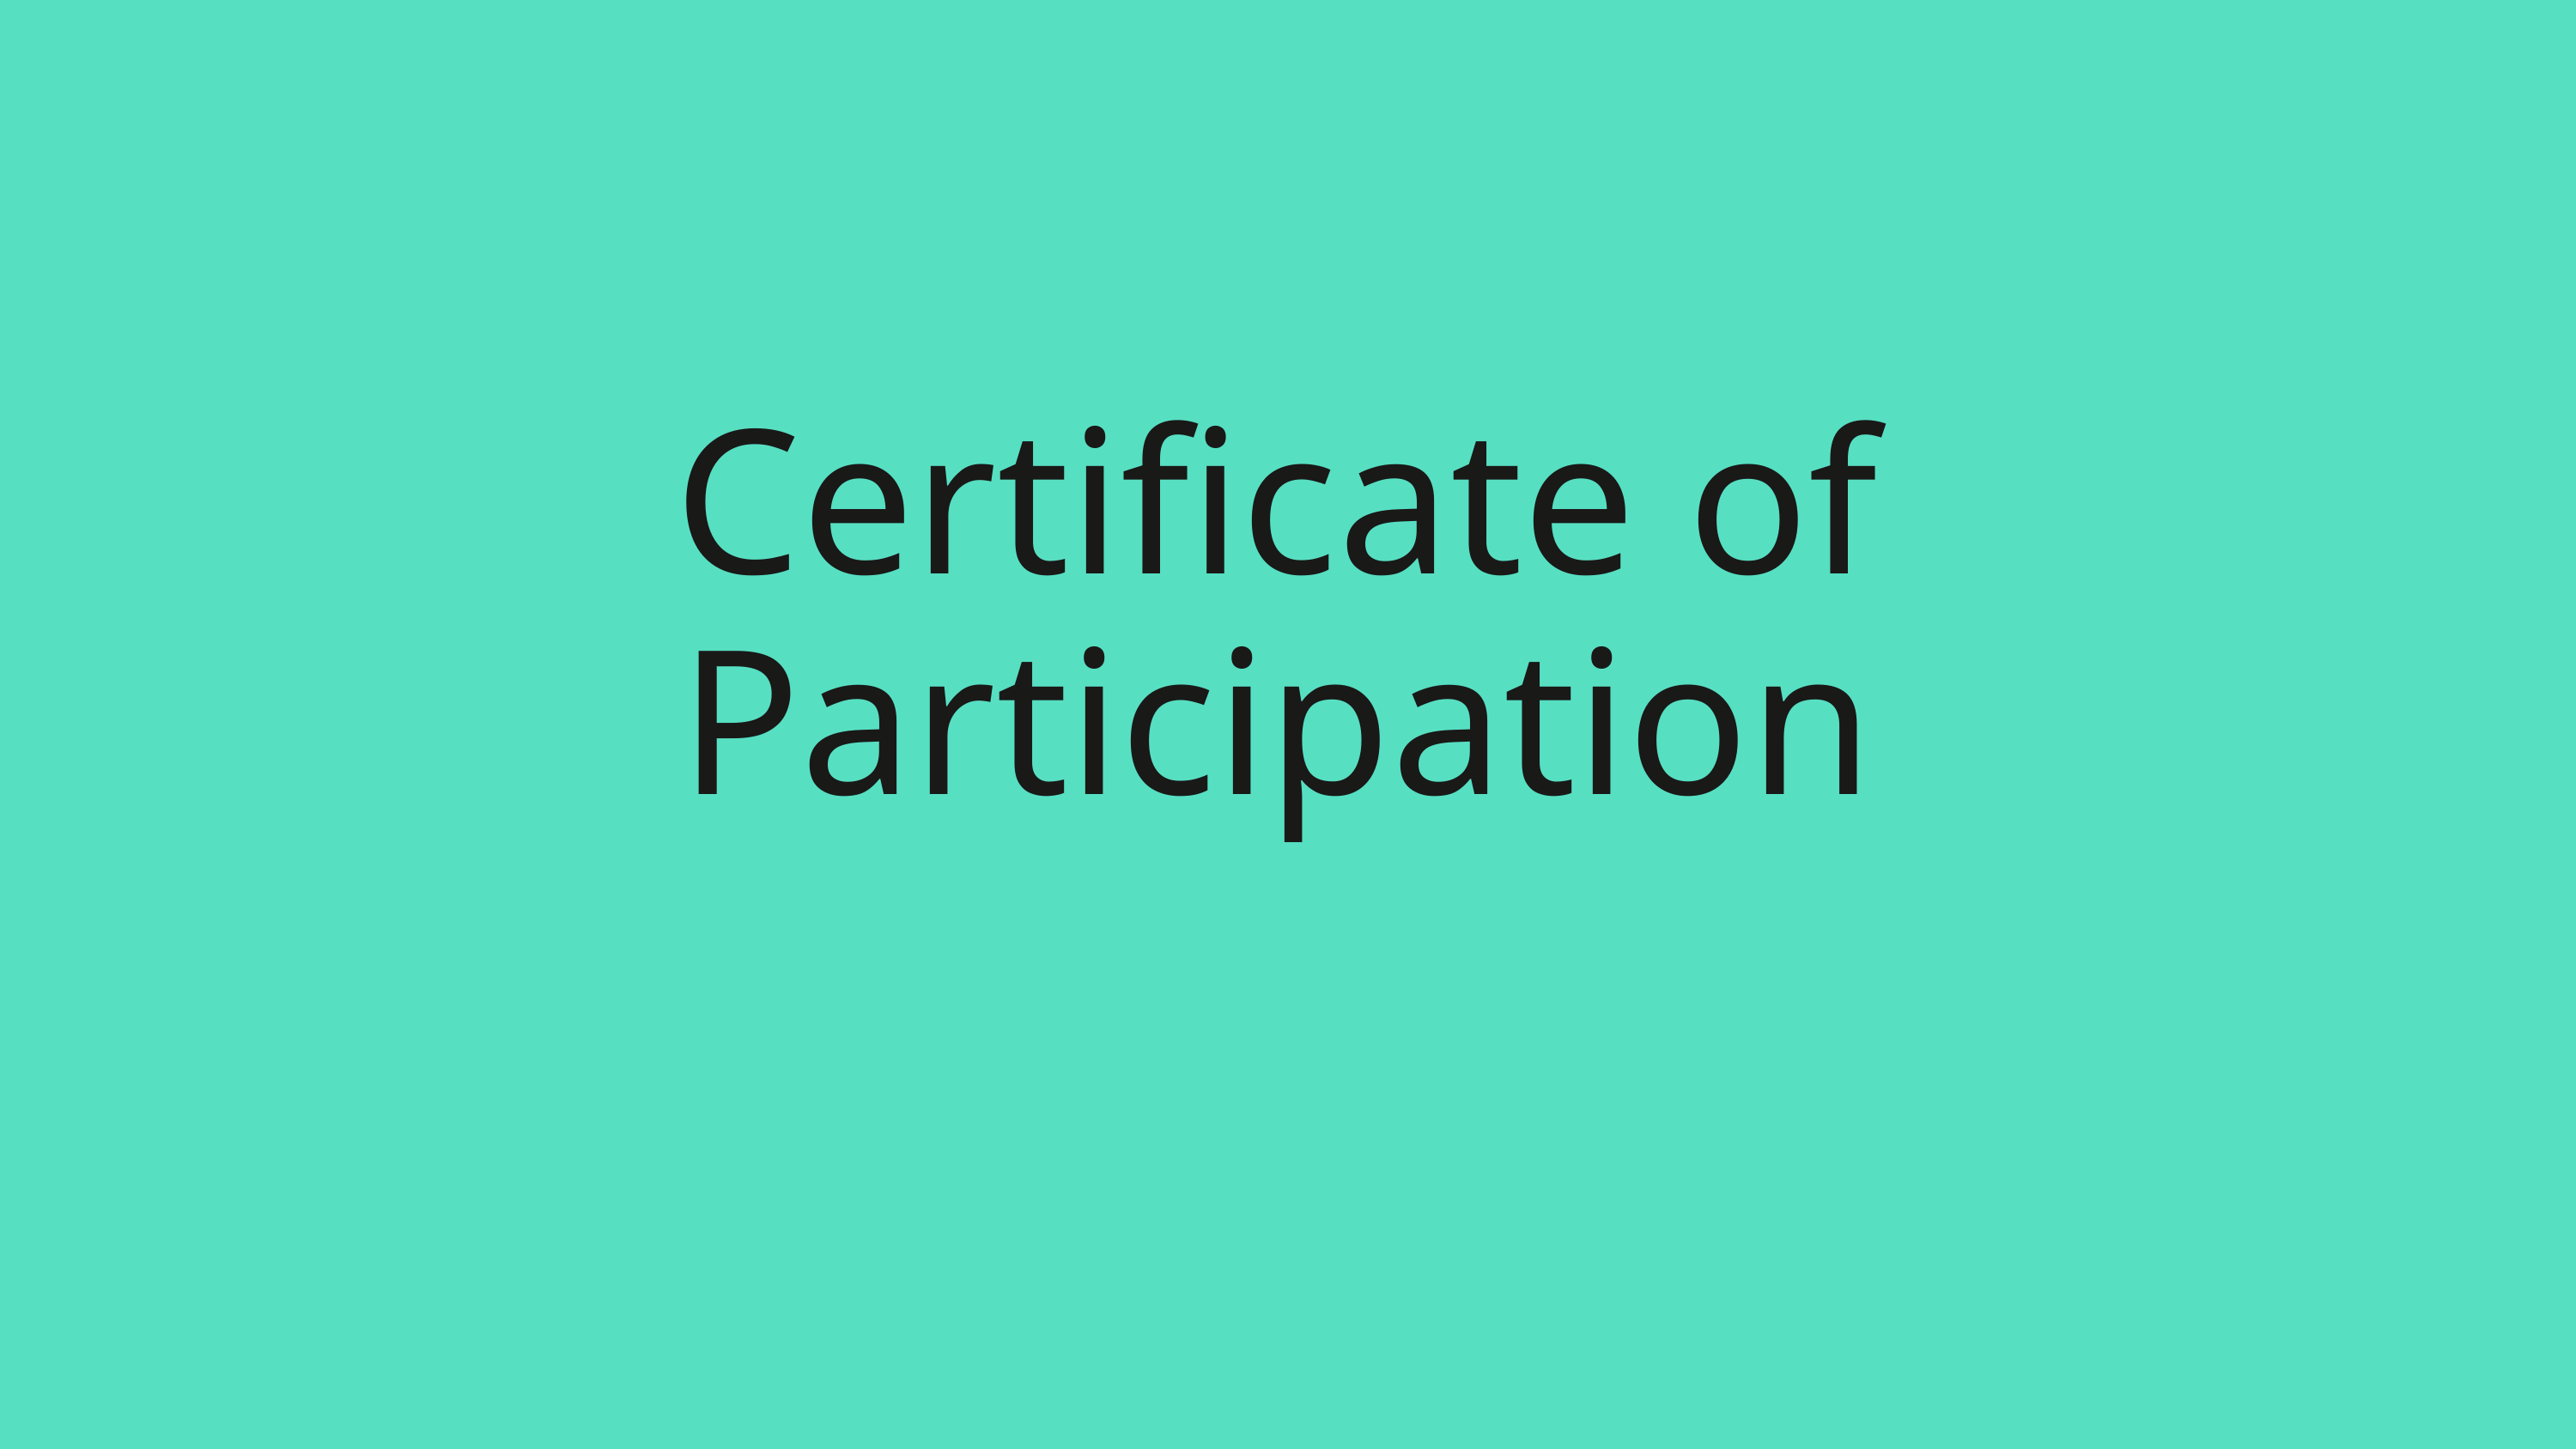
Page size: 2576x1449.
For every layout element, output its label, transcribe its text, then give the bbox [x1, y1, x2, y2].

text_box Certificate of Participation [53, 393, 2500, 834]
